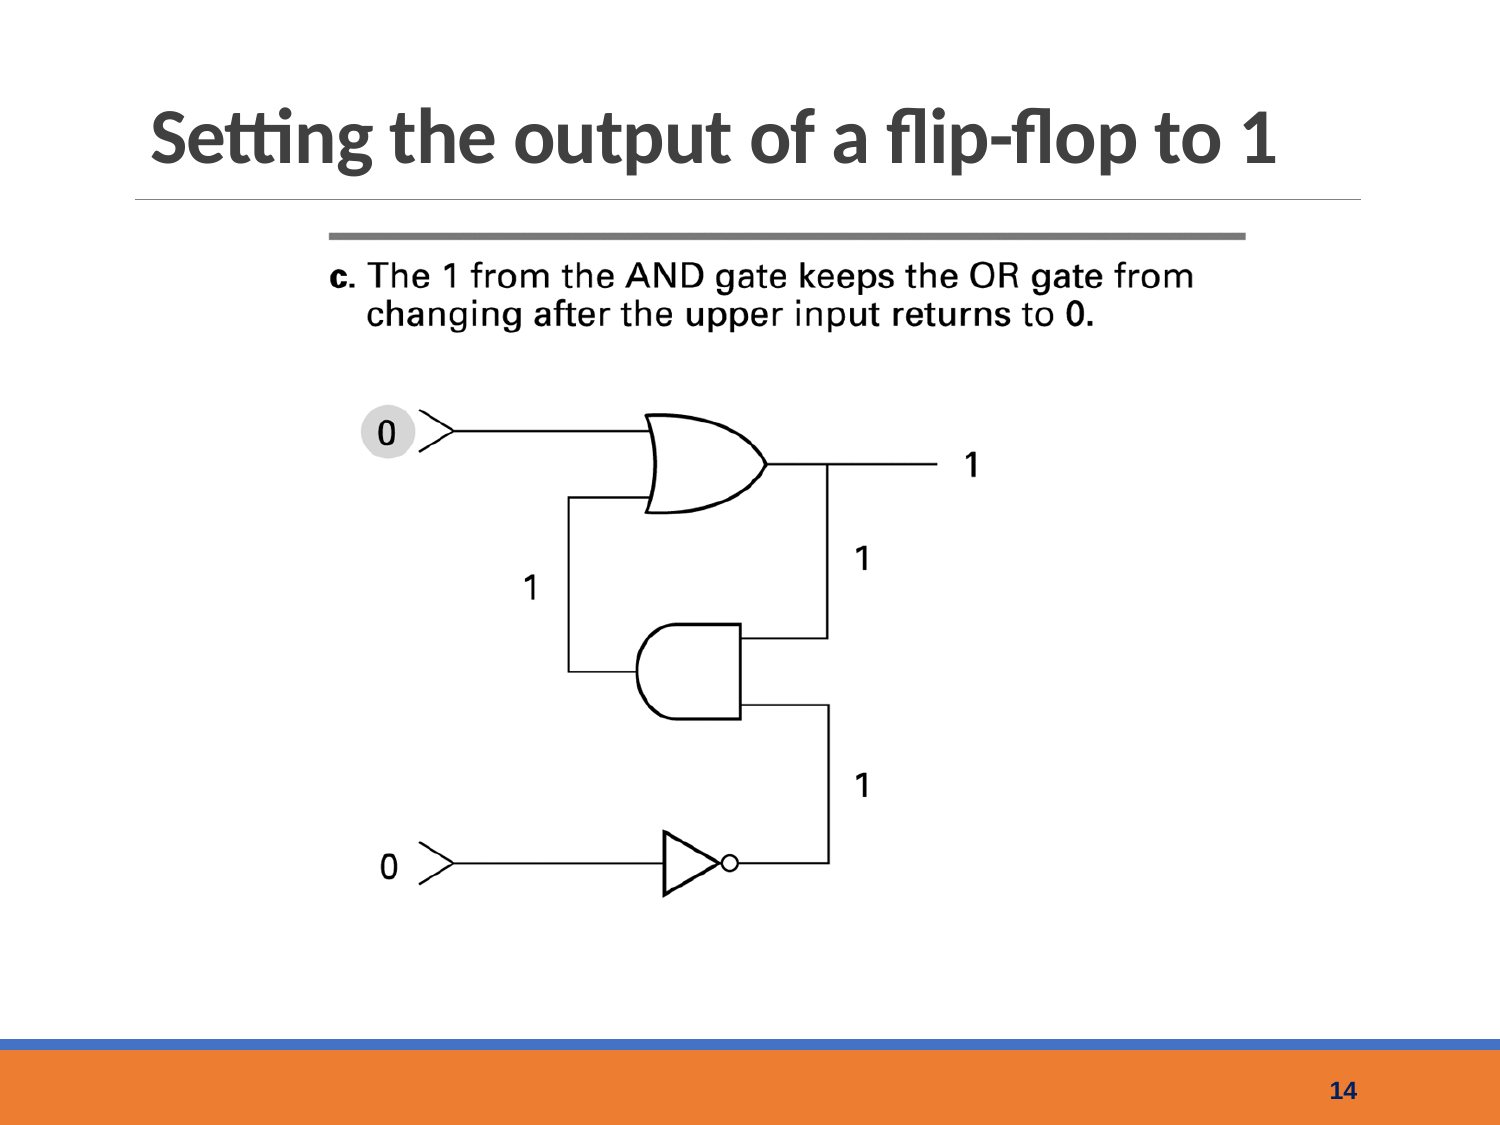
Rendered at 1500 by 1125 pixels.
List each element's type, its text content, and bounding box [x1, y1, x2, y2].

slide_number 14 [1257, 1059, 1373, 1120]
title Setting the output of a flip-flop to 1 [135, 47, 1438, 188]
picture [326, 211, 1247, 944]
